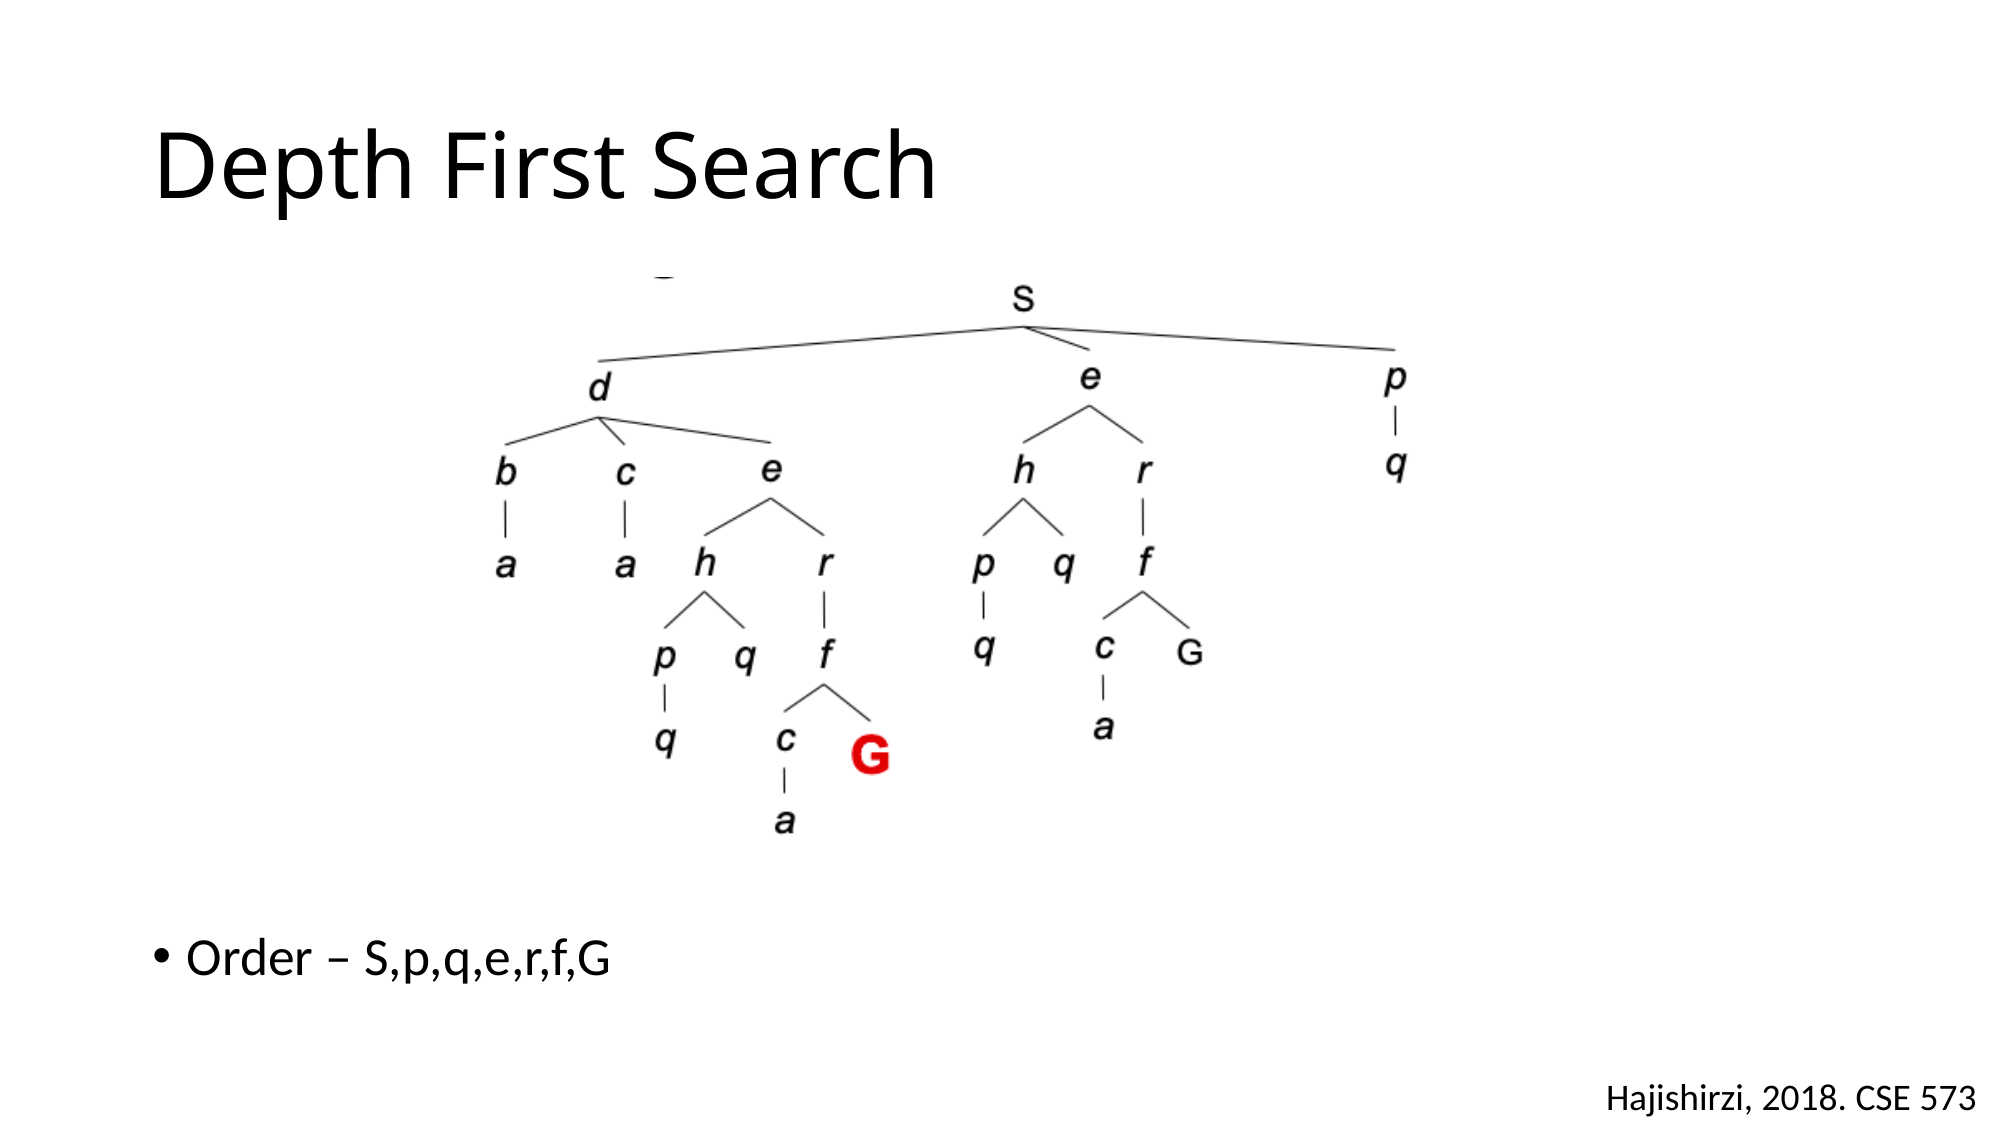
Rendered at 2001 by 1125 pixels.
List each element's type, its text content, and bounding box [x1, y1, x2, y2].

picture [470, 277, 1453, 855]
text_box Hajishirzi, 2018. CSE 573 [1354, 1065, 2000, 1125]
title Depth First Search [137, 59, 1863, 278]
list Order – S,p,q,e,r,f,G [137, 299, 1863, 998]
